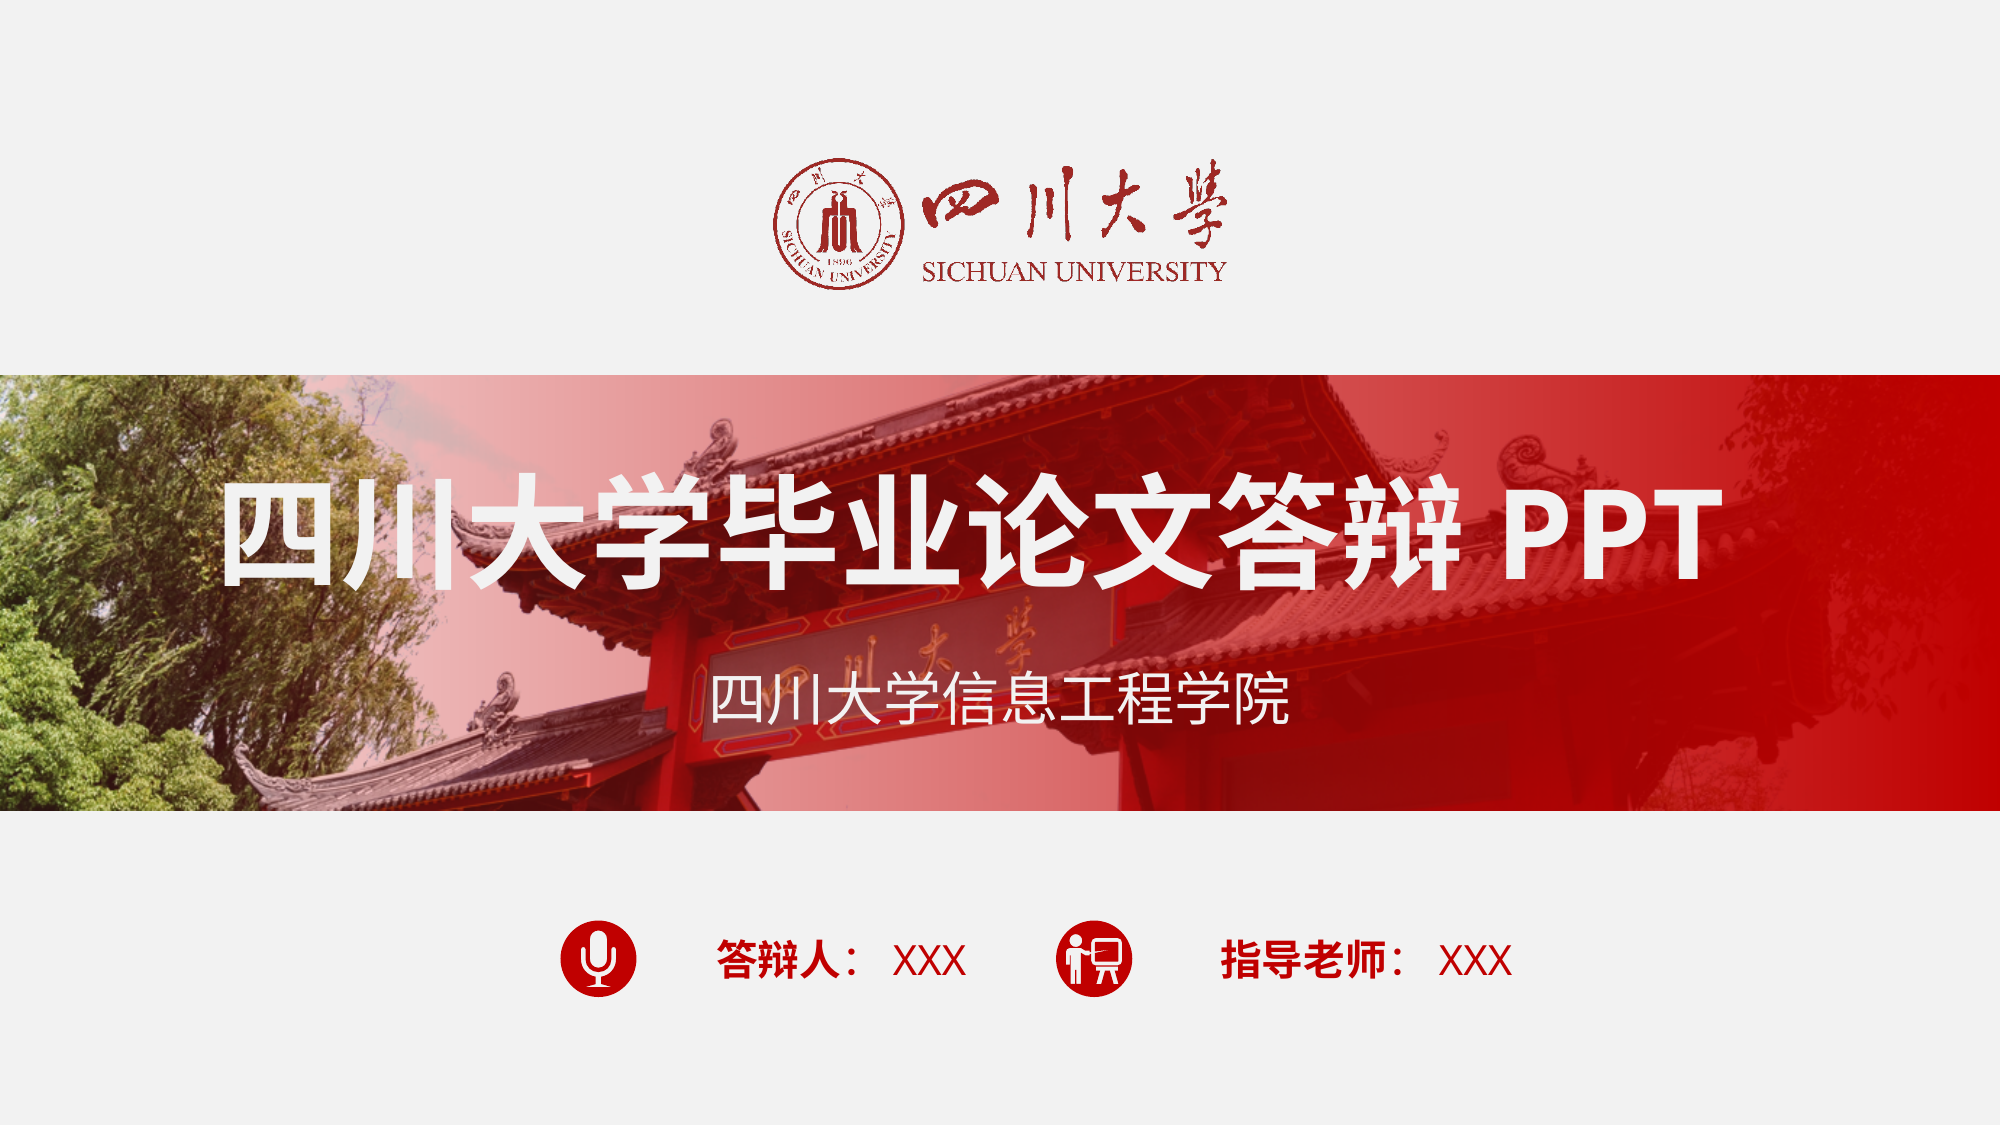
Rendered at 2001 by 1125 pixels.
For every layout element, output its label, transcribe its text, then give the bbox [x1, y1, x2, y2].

text_box [1056, 920, 1133, 998]
text_box 答辩人：XXX [700, 925, 982, 991]
text_box 指导老师：XXX [1205, 925, 1528, 991]
text_box [560, 920, 637, 998]
picture [0, 375, 2000, 811]
picture [773, 158, 1227, 290]
